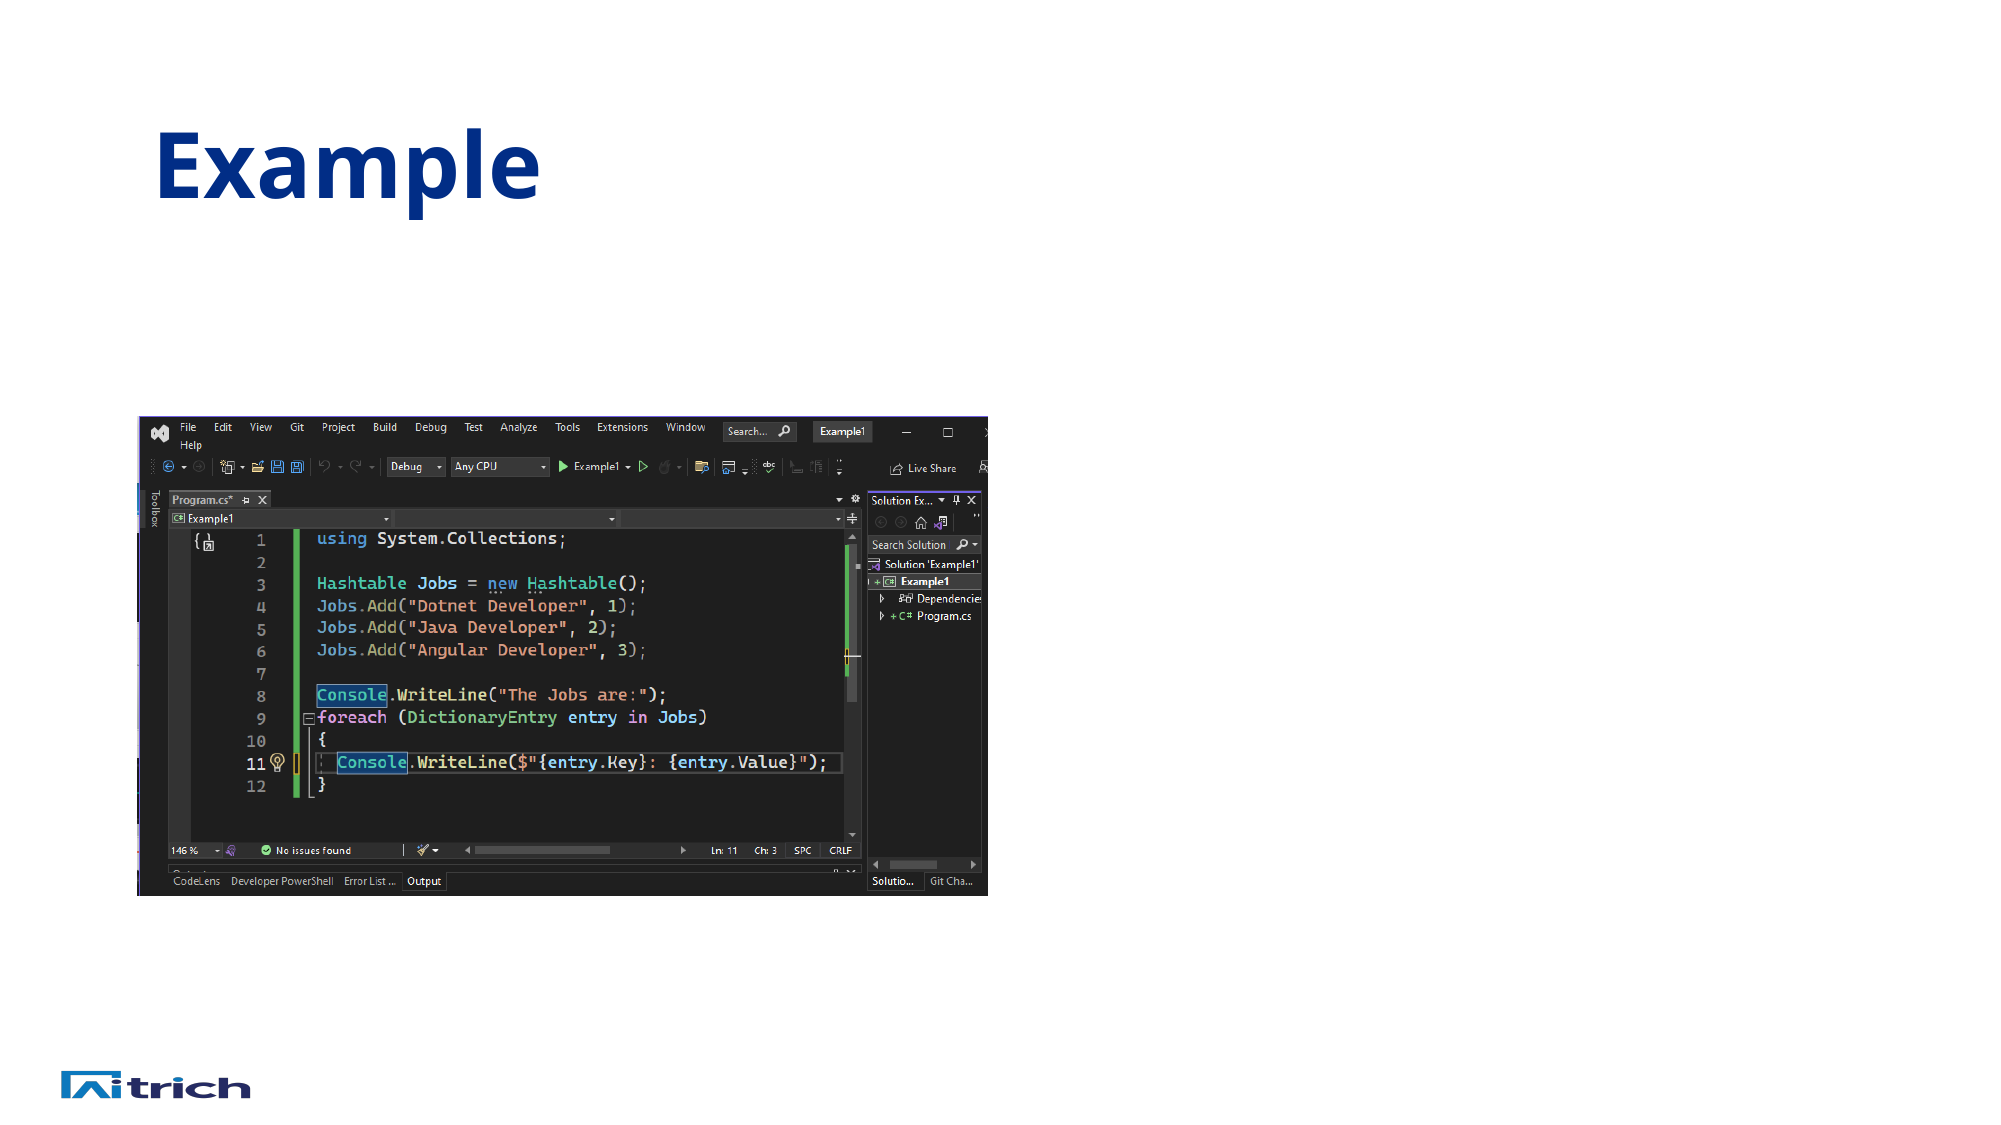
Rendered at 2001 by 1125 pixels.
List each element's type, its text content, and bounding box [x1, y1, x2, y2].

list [137, 416, 988, 897]
picture [59, 1070, 252, 1099]
title Example [137, 59, 1863, 278]
